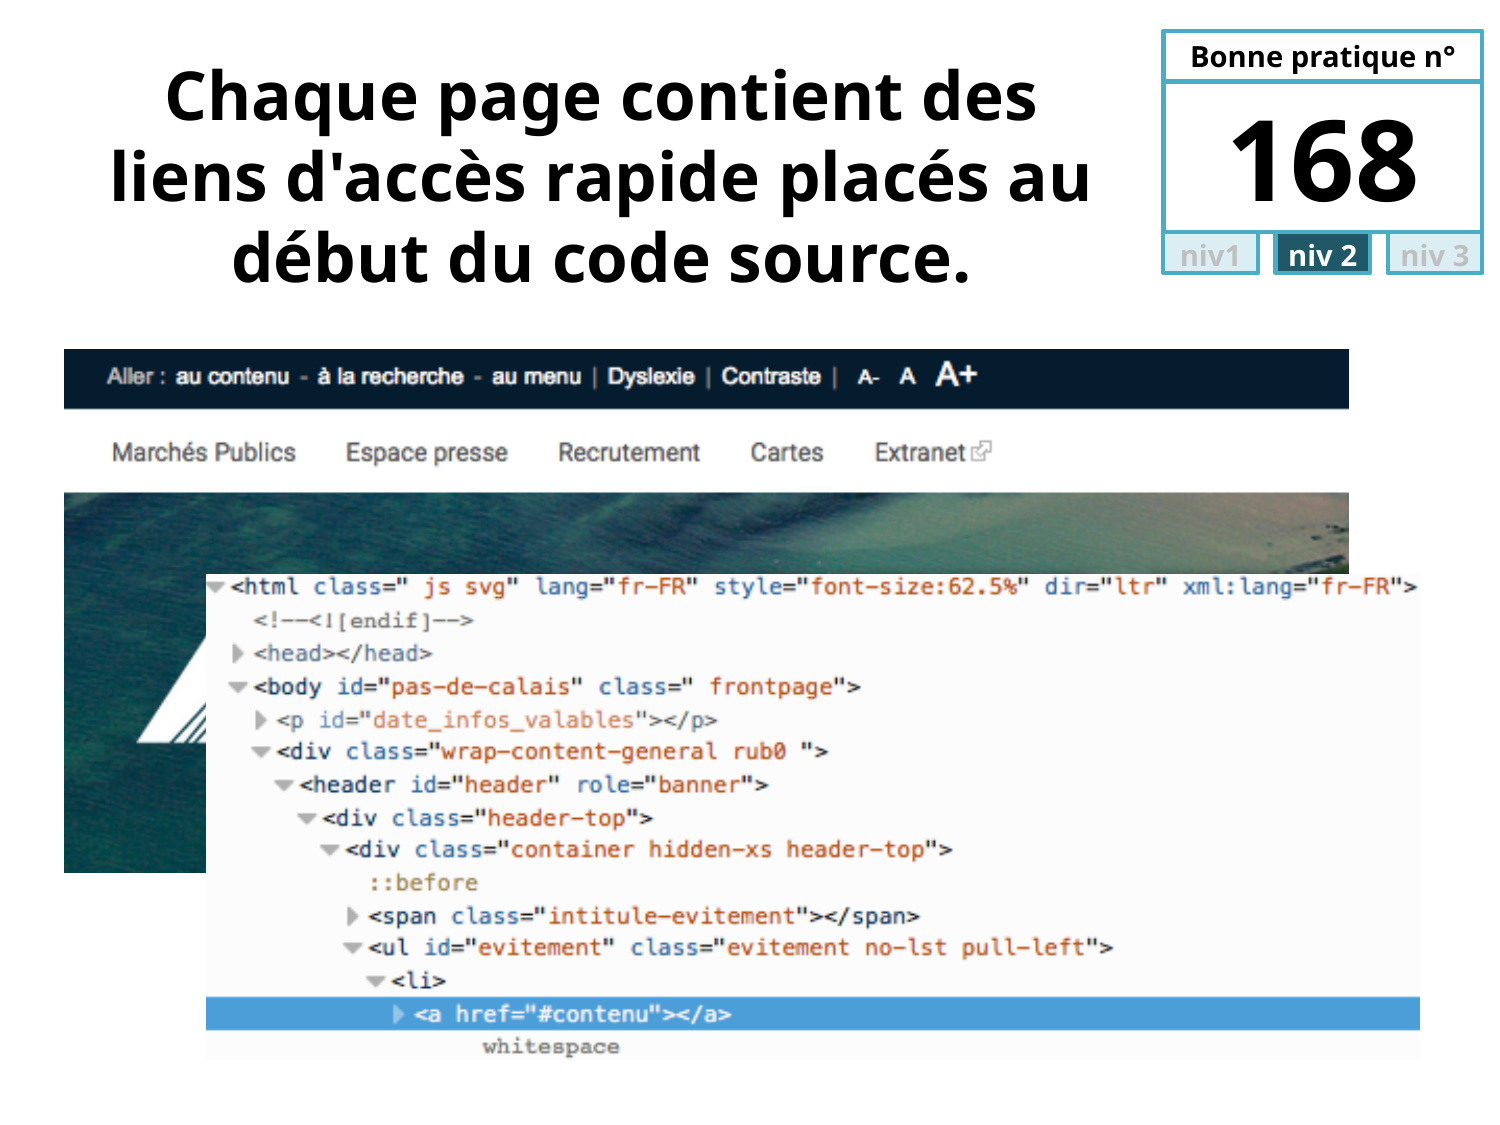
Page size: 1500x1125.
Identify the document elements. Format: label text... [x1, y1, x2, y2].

list 168 [1161, 79, 1484, 234]
title Chaque page contient des liens d'accès rapide placés au début du code source. [75, 45, 1128, 233]
picture [64, 349, 1420, 1060]
